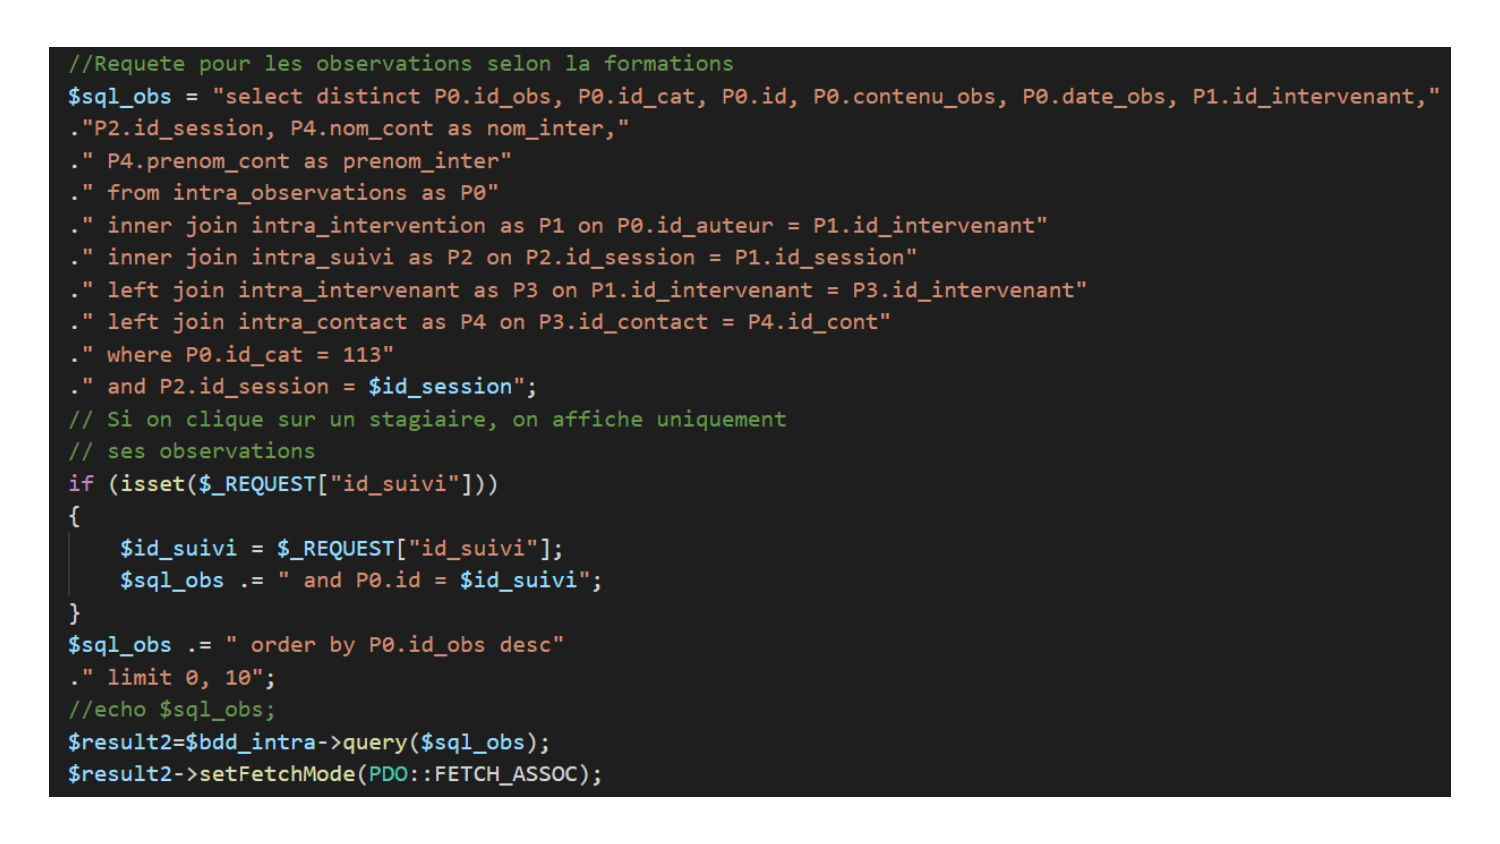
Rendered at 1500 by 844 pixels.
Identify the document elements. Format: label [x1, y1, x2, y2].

picture [49, 46, 1451, 797]
